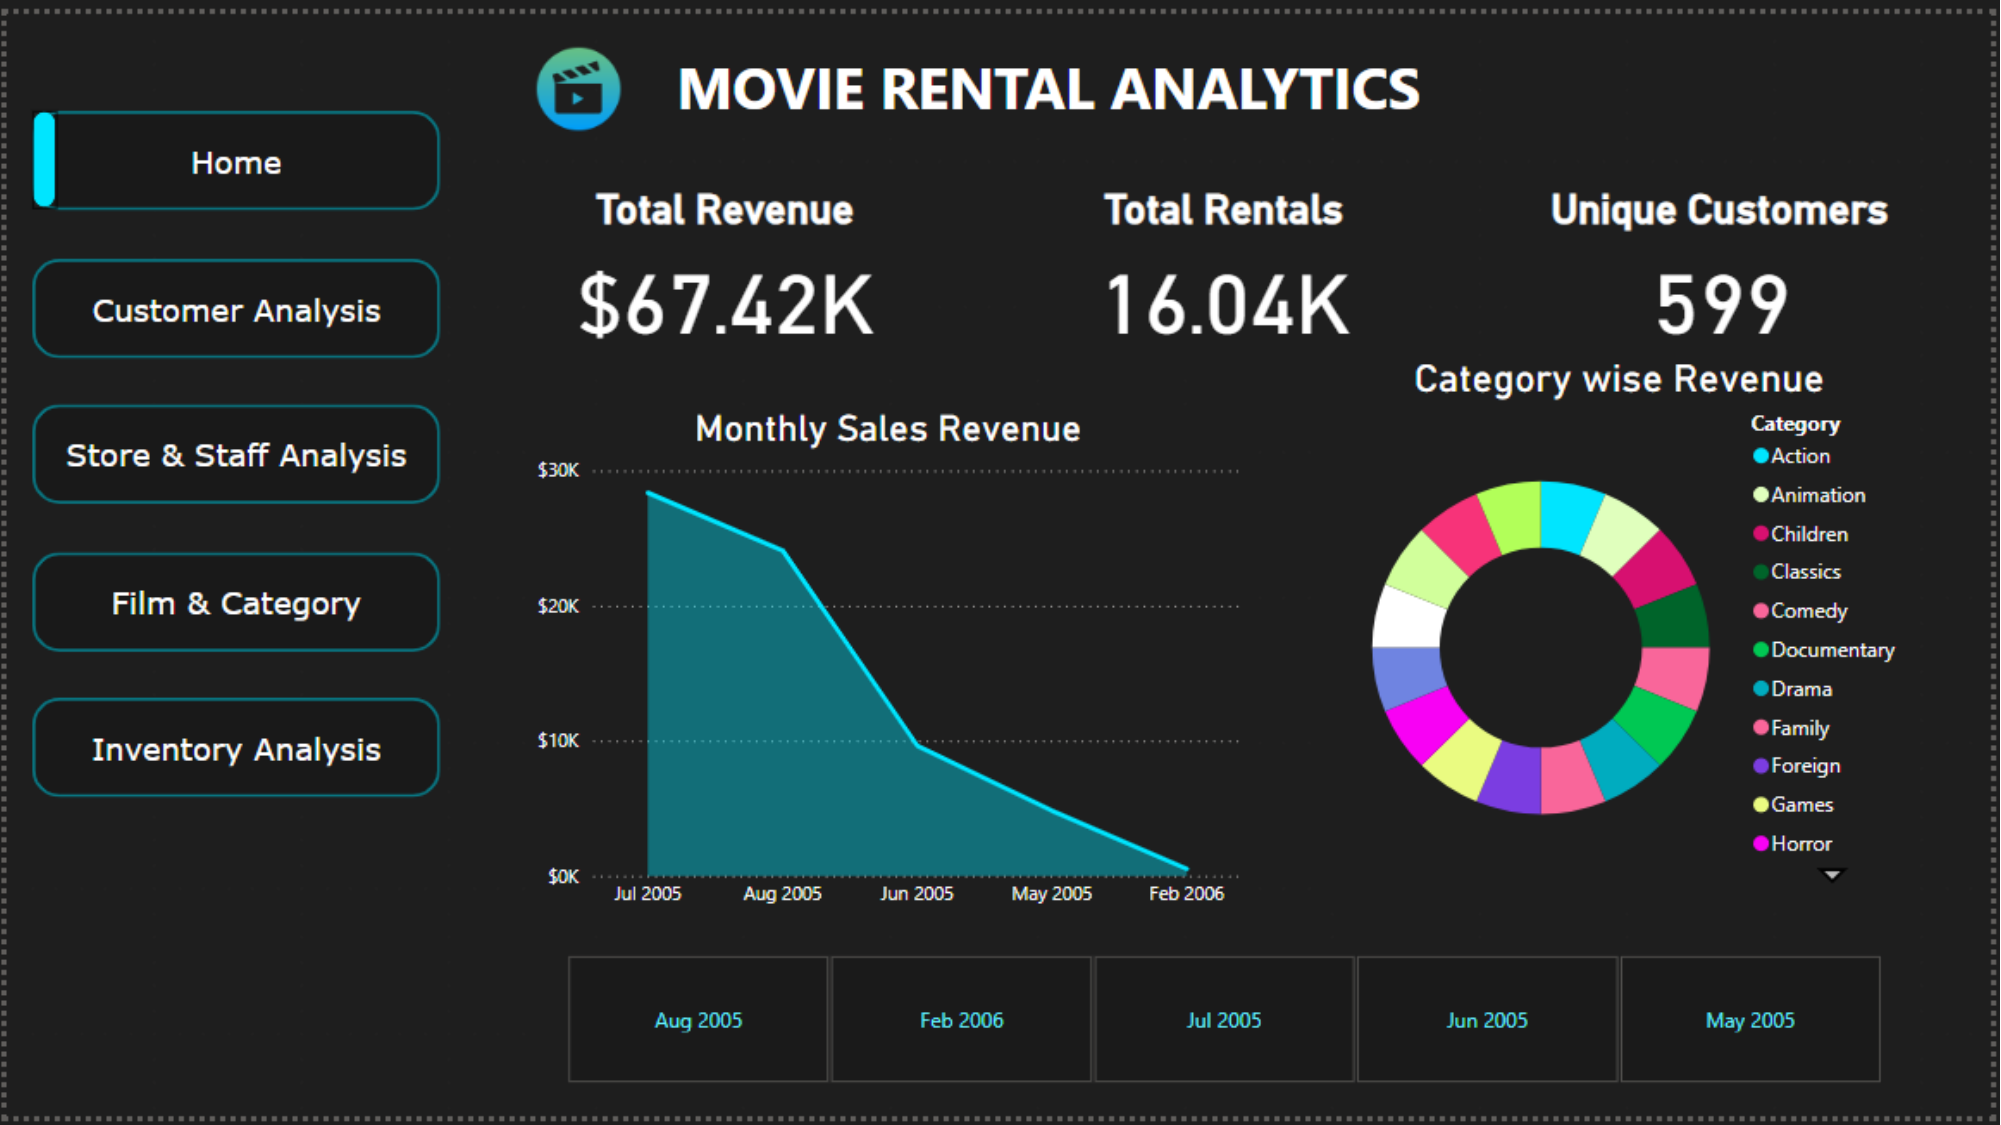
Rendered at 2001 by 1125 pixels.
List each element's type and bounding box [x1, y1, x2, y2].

list [0, 0, 2000, 1125]
